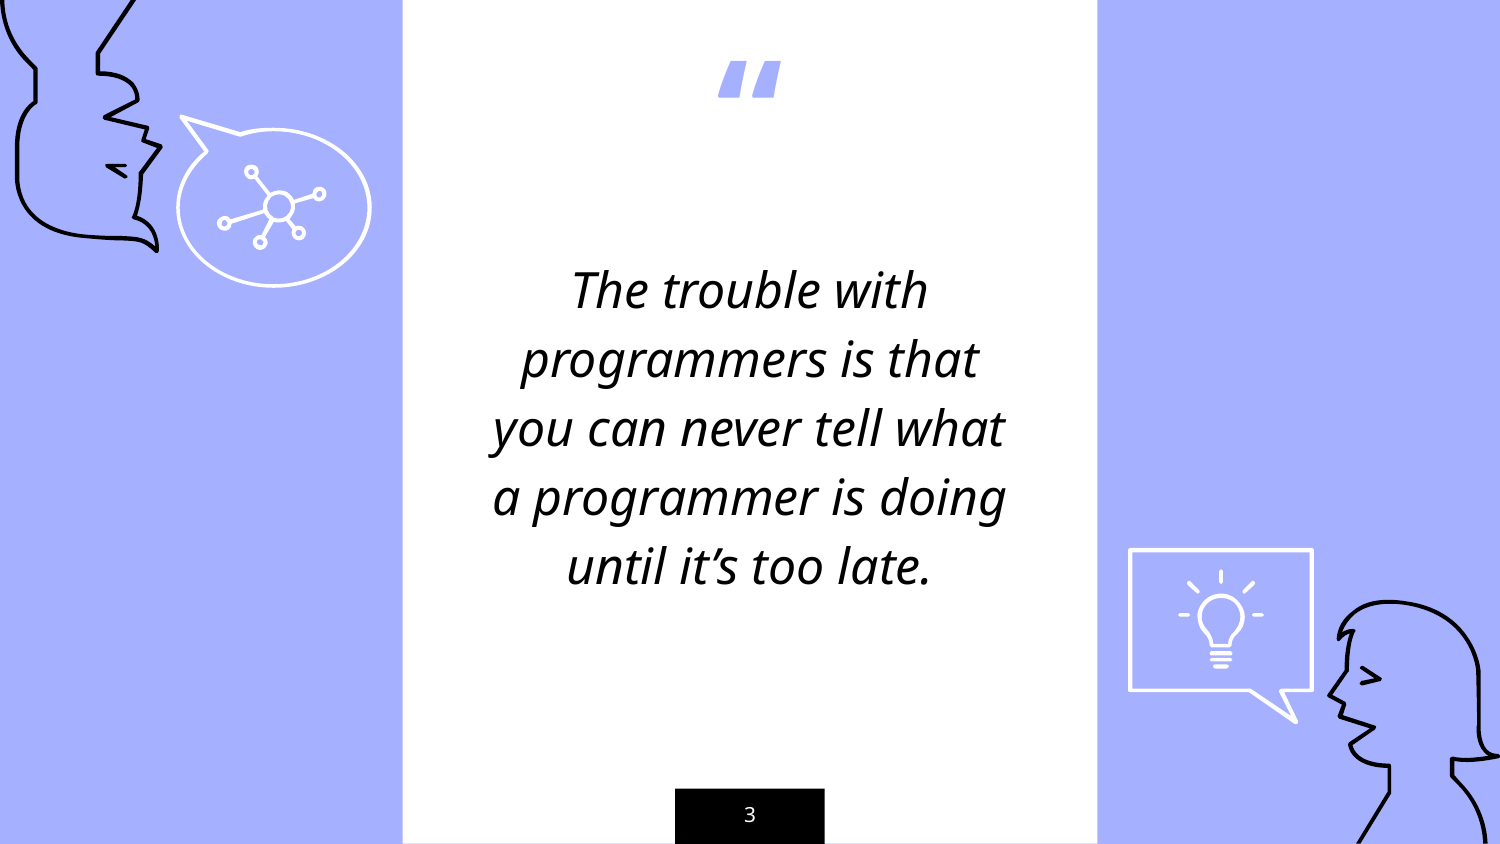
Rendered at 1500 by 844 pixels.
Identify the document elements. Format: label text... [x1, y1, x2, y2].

slide_number ‹#› [675, 788, 825, 844]
list The trouble with programmers is that you can never tell what a programmer is doing until it’s too late. [467, 135, 1033, 709]
